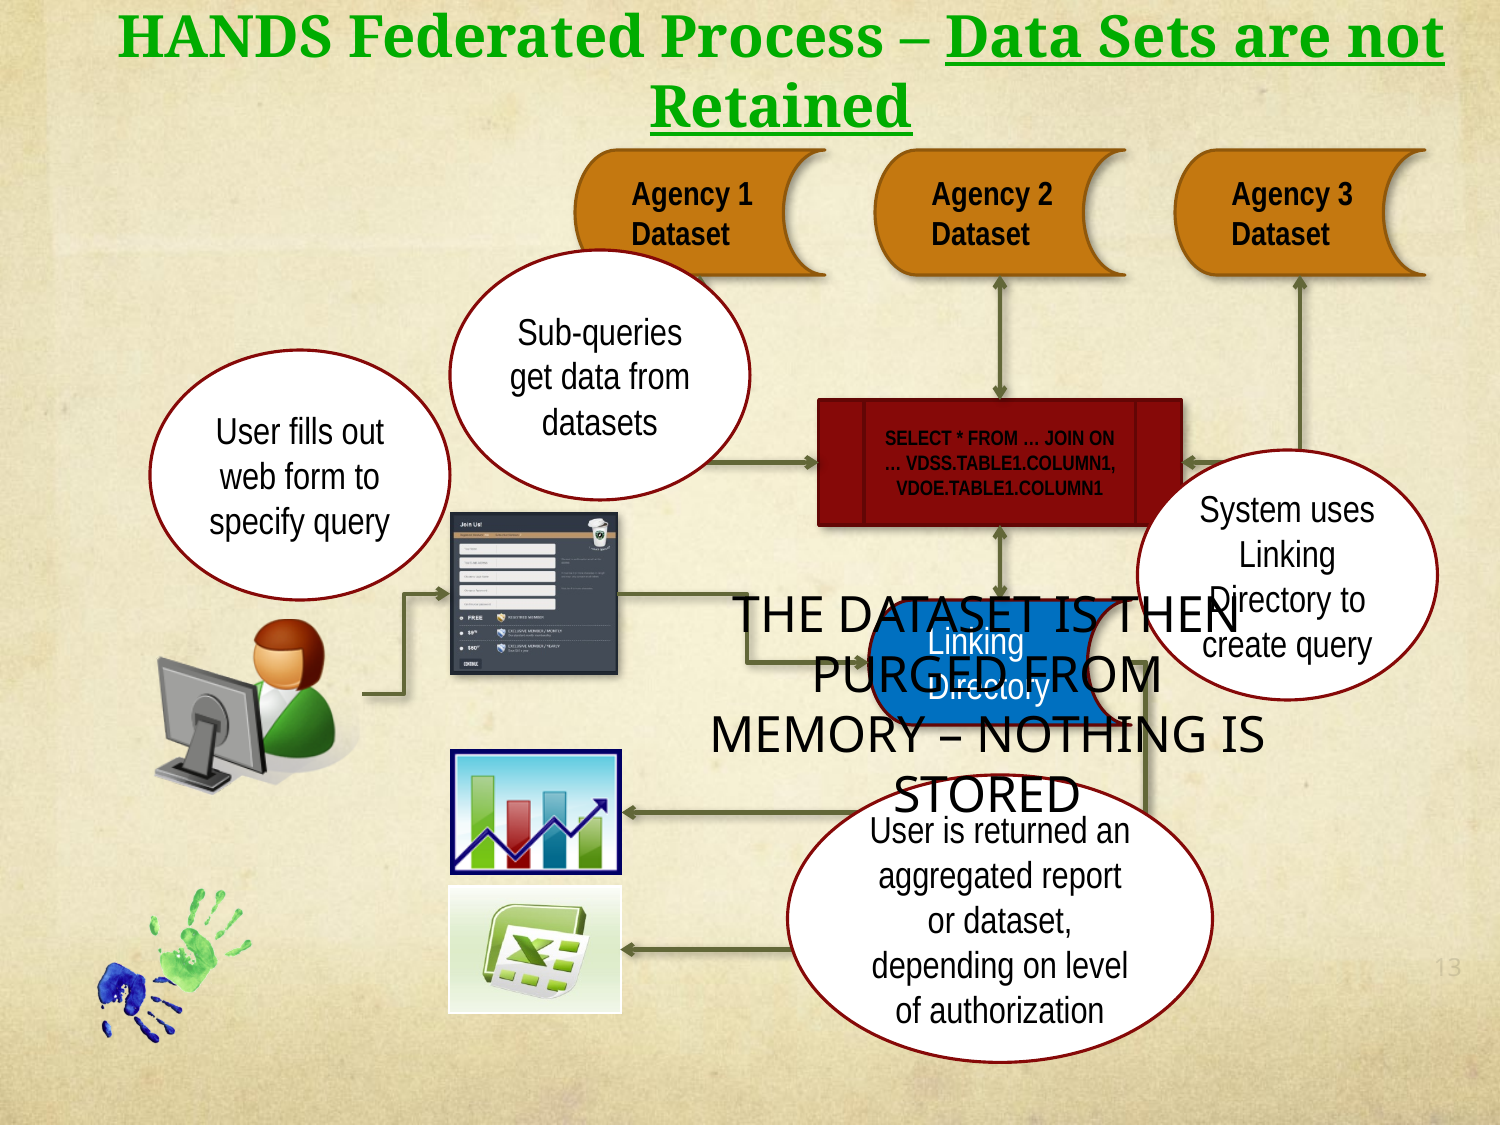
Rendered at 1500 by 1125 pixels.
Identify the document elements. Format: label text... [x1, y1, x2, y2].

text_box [1146, 308, 1335, 429]
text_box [361, 593, 451, 695]
text_box Agency 3 Dataset [1173, 148, 1427, 277]
title HANDS Federated Process – Data Sets are not Retained [62, 24, 1500, 113]
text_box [616, 593, 870, 656]
text_box User is returned an aggregated report or dataset, depending on level of authorization [799, 830, 1215, 1064]
slide_number 13 [1233, 898, 1478, 1038]
picture [0, 0, 1500, 1125]
text_box System uses Linking Directory to create query [1135, 449, 1440, 702]
text_box User fills out web form to specify query [148, 348, 452, 586]
text_box Sub-queries get data from datasets [448, 248, 723, 502]
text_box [665, 308, 854, 429]
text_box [619, 661, 1088, 950]
text_box Agency 2 Dataset [873, 148, 1127, 277]
text_box Agency 1 Dataset [573, 148, 827, 277]
text_box SELECT * FROM … JOIN ON … VDSS.TABLE1.COLUMN1, VDOE.TABLE1.COLUMN1 [817, 398, 1183, 527]
text_box THE DATASET IS THEN PURGED FROM MEMORY – NOTHING IS STORED [687, 574, 1288, 830]
